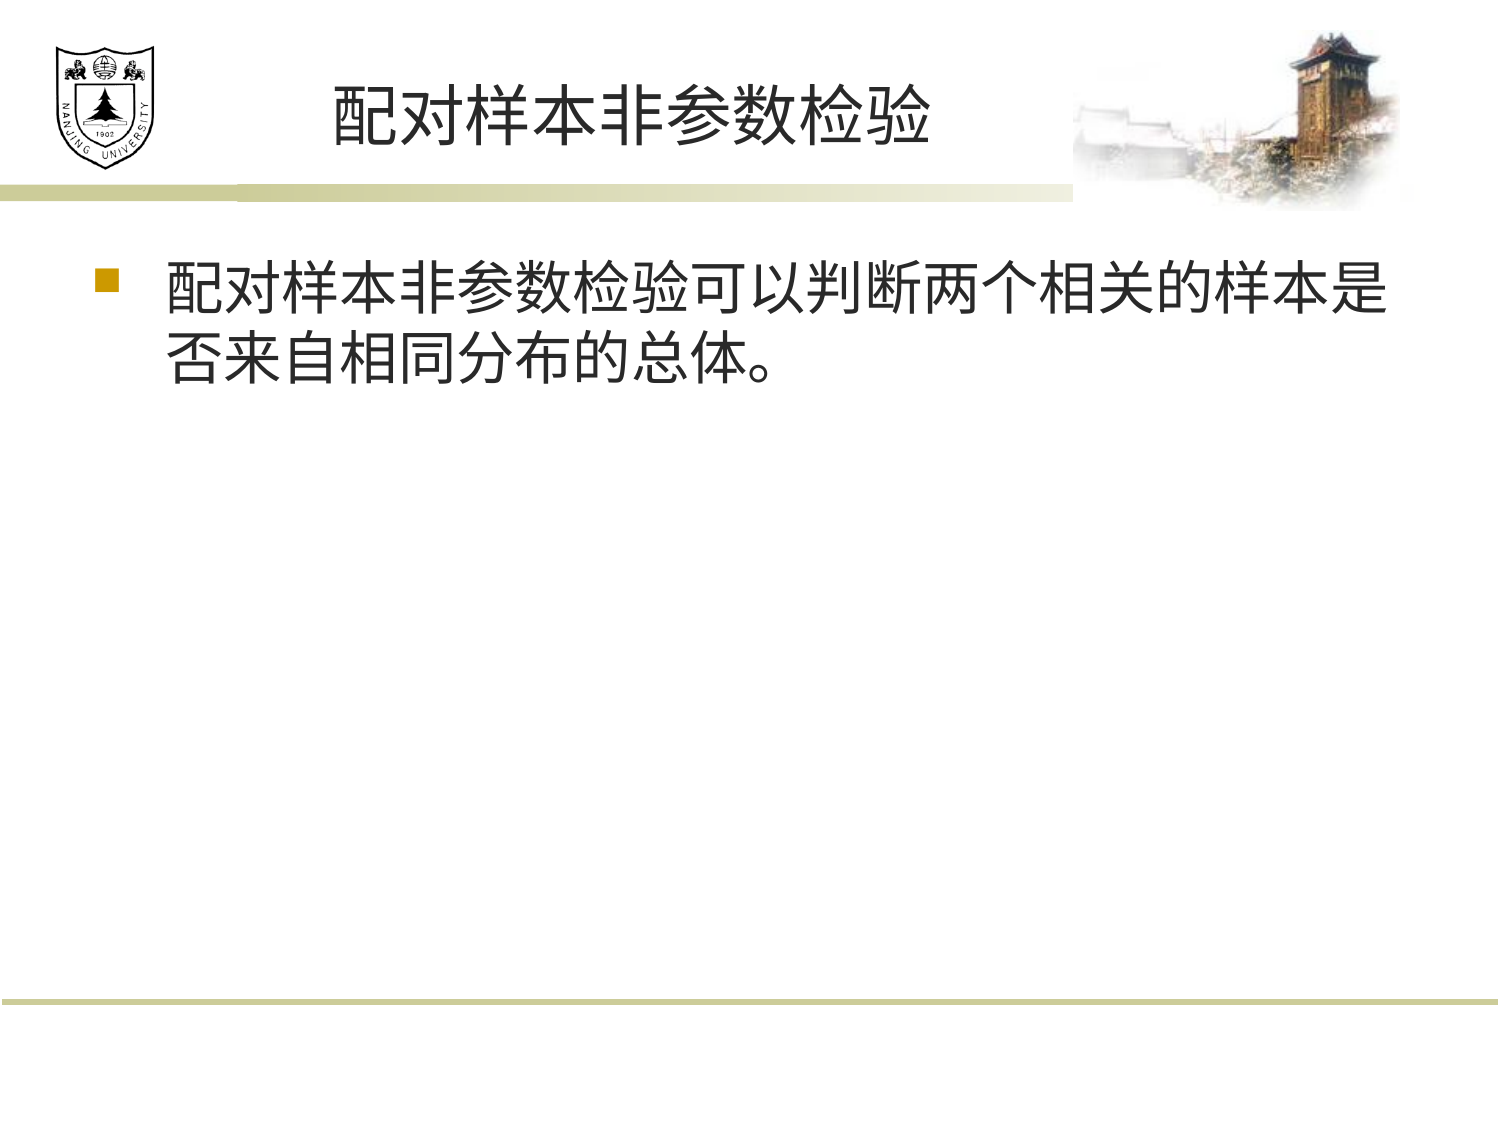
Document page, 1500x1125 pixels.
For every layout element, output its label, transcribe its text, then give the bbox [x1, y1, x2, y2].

title 配对样本非参数检验 [171, 66, 1093, 161]
picture [1073, 30, 1400, 211]
picture [50, 42, 160, 173]
list 配对样本非参数检验可以判断两个相关的样本是否来自相同分布的总体。 [76, 243, 1413, 965]
picture [2, 999, 1498, 1005]
